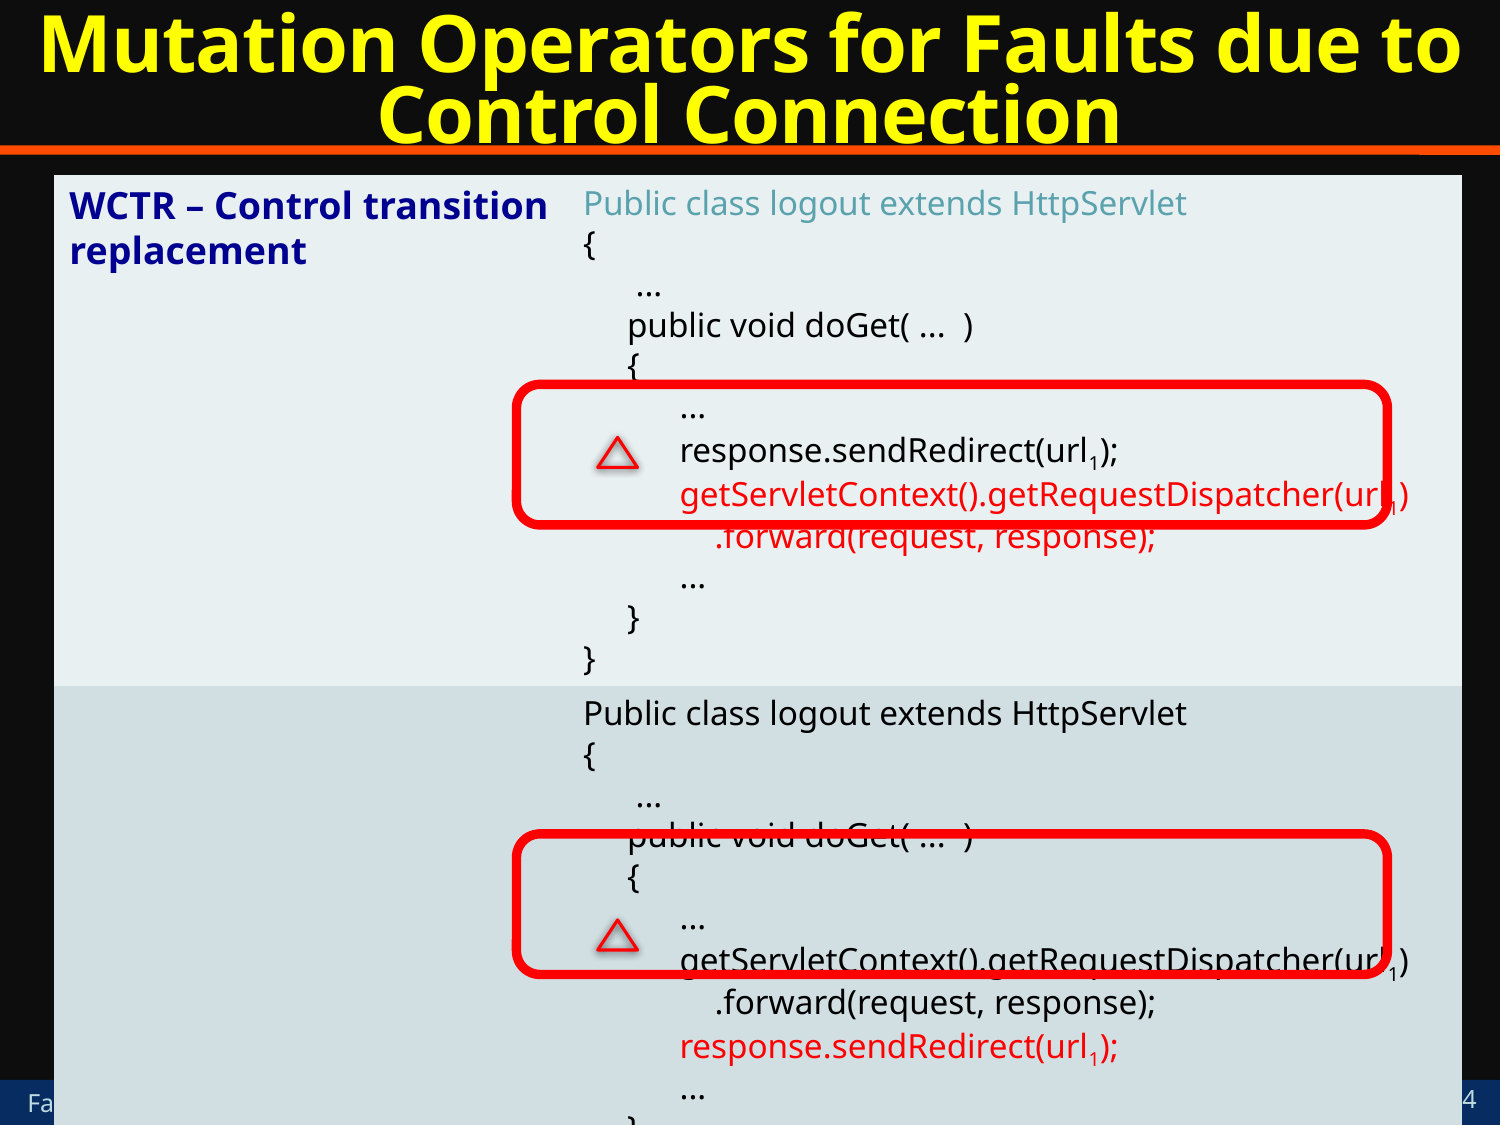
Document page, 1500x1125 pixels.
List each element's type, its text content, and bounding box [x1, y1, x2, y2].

table_header Public class logout extends HttpServlet { ... public void doGet( ... ) { ... response.sendRedirect(url1); getServletContext().getRequestDispatcher(url1) .forward(request, response); ... } } [568, 175, 1462, 686]
text_box [515, 383, 1389, 527]
table_cell Public class logout extends HttpServlet { ... public void doGet( ... ) { ... getServletContext().getRequestDispatcher(url1) .forward(request, response); response.sendRedirect(url1); ... } } [568, 686, 1462, 1125]
text_box [515, 832, 1389, 976]
title Mutation Operators for Faults due to Control Connection [0, 15, 1500, 159]
table_header WCTR – Control transition replacement [54, 175, 568, 686]
table_cell [54, 686, 568, 1125]
